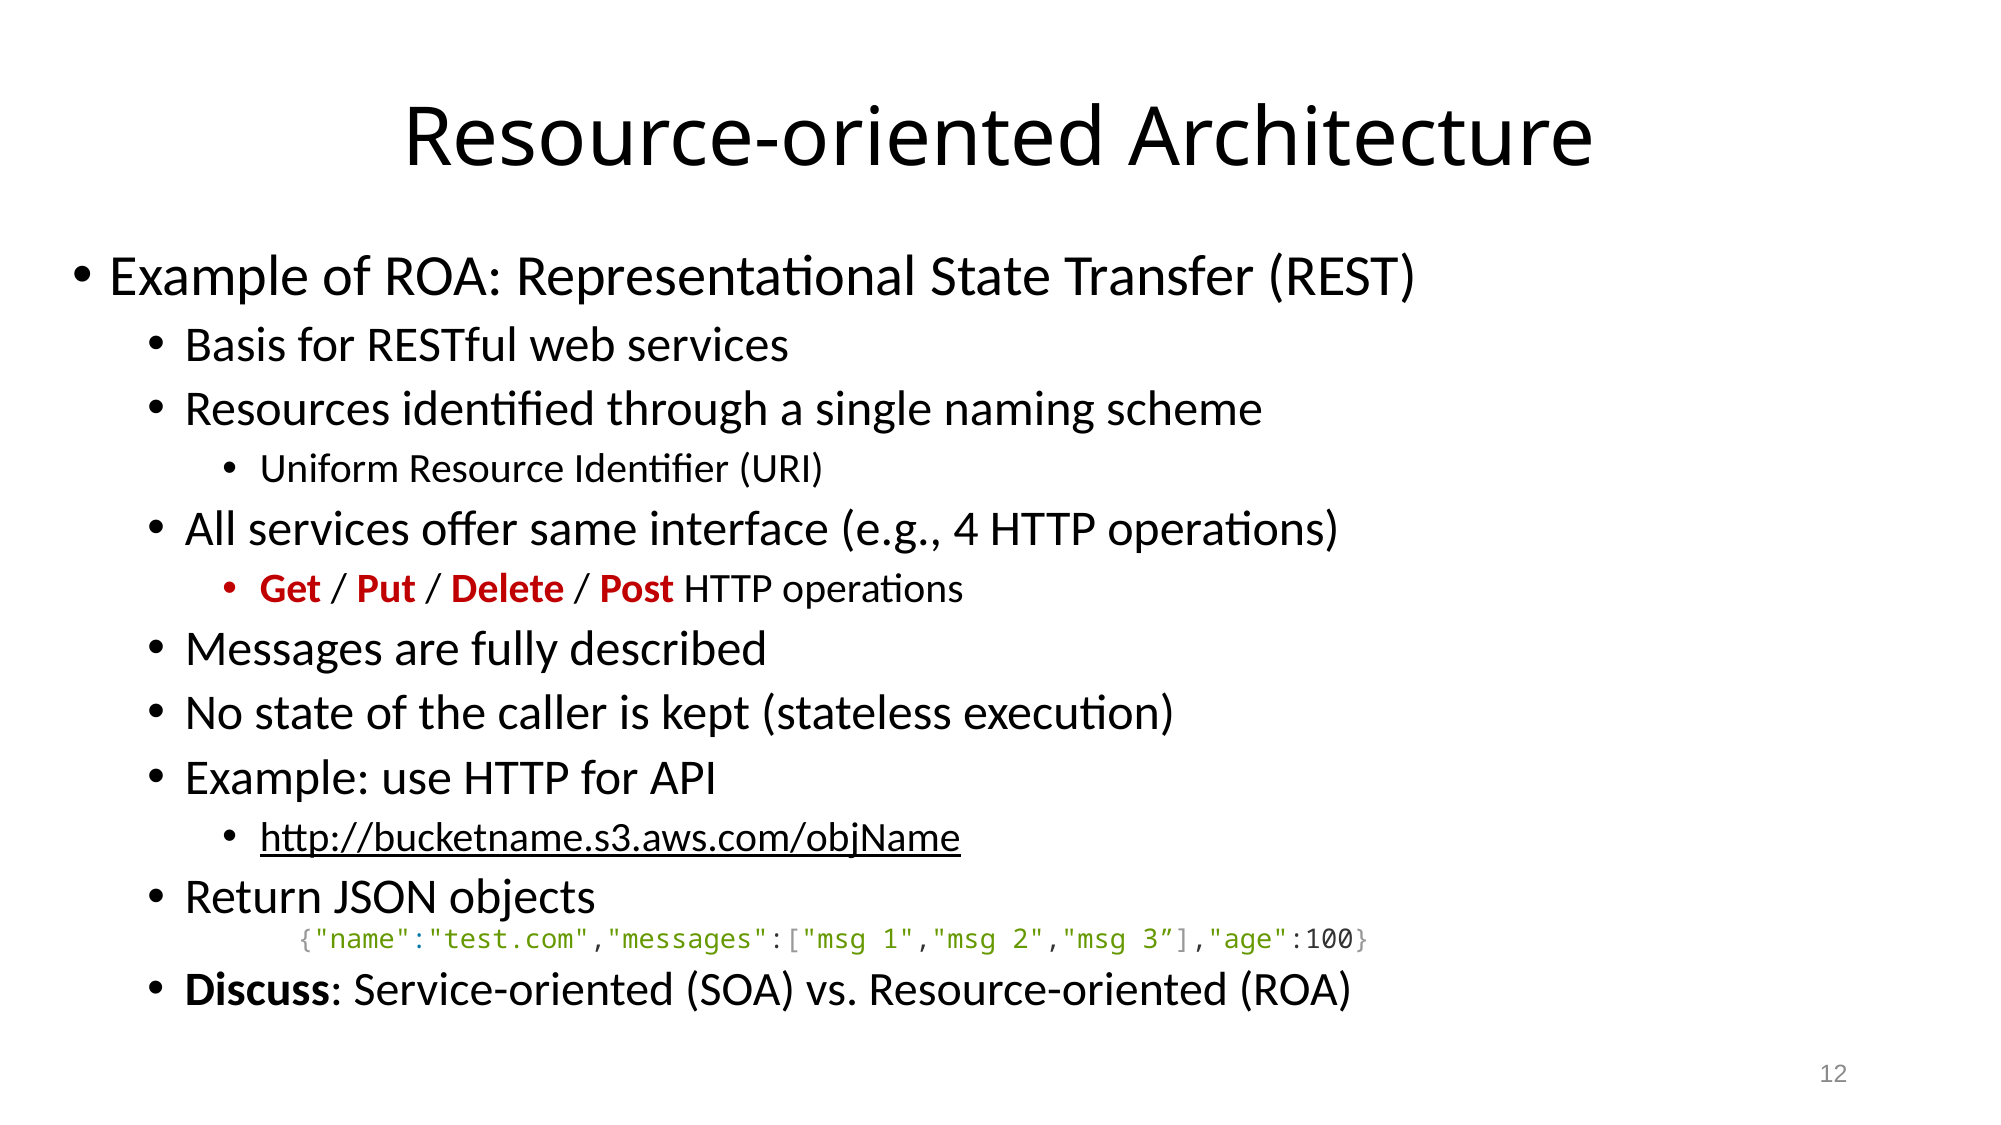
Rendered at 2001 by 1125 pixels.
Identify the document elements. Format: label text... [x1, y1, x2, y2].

slide_number 12 [1412, 1042, 1863, 1103]
text_box Example of ROA: Representational State Transfer (REST) Basis for RESTful web services Resources identified through a single naming scheme Uniform Resource Identifier (URI) All services offer same interface (e.g., 4 HTTP operations) Get / Put / Delete / Post HTTP operations Messages are fully described No state of the caller is kept (stateless execution) Example: use HTTP for API http://bucketname.s3.aws.com/objName Return JSON objects {"name":"test.com","messages":["msg 1","msg 2","msg 3”],"age":100} Discuss: Service-oriented (SOA) vs. Resource-oriented (ROA) [57, 237, 1763, 1100]
title Resource-oriented Architecture [324, 52, 1675, 226]
